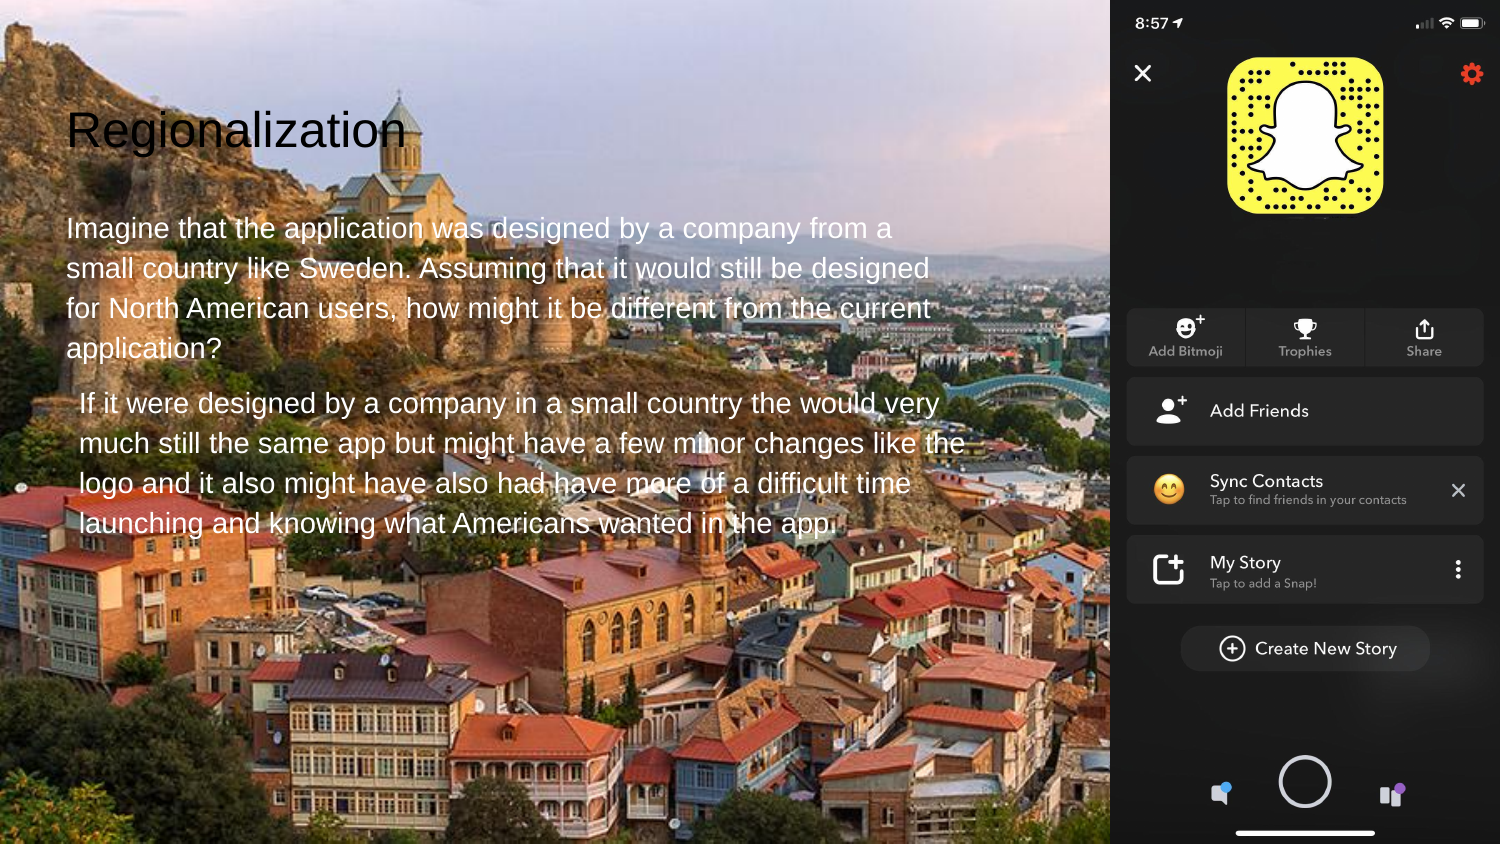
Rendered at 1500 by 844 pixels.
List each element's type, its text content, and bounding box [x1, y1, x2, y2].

title Regionalization [51, 72, 1104, 167]
picture [0, 0, 1500, 844]
list If it were designed by a company in a small country the would very much still the same app but might have a few minor changes like the logo and it also might have also had have more of a difficult time launching and knowing what Americans wanted in the app. [63, 363, 1009, 823]
list Imagine that the application was designed by a company from a small country like Sweden. Assuming that it would still be designed for North American users, how might it be different from the current application? [51, 189, 976, 248]
